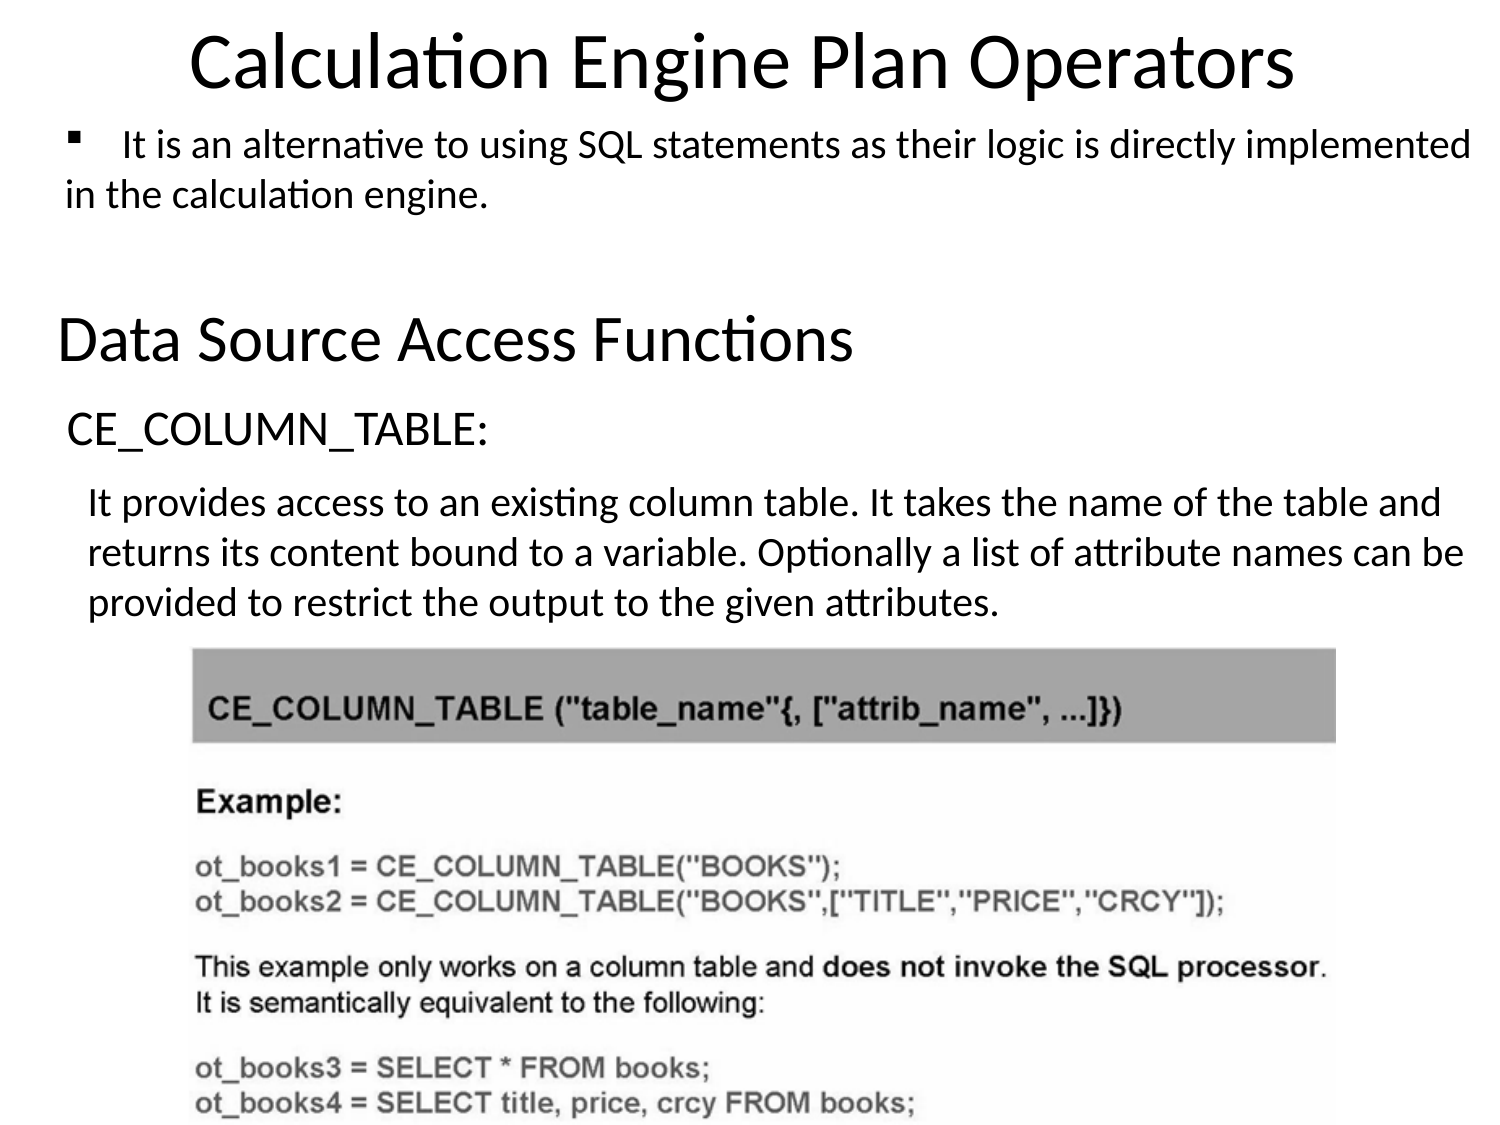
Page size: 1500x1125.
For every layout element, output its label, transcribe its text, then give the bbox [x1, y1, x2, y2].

title Calculation Engine Plan Operators [62, 0, 1425, 109]
picture [188, 646, 1337, 1125]
text_box CE_COLUMN_TABLE: [52, 387, 506, 463]
text_box It provides access to an existing column table. It takes the name of the table and returns its content bound to a variable. Optionally a list of attribute names can be provided to restrict the output to the given attributes. [72, 467, 1498, 633]
text_box It is an alternative to using SQL statements as their logic is directly implemented in the calculation engine. [50, 109, 1500, 225]
text_box Data Source Access Functions [42, 287, 871, 383]
